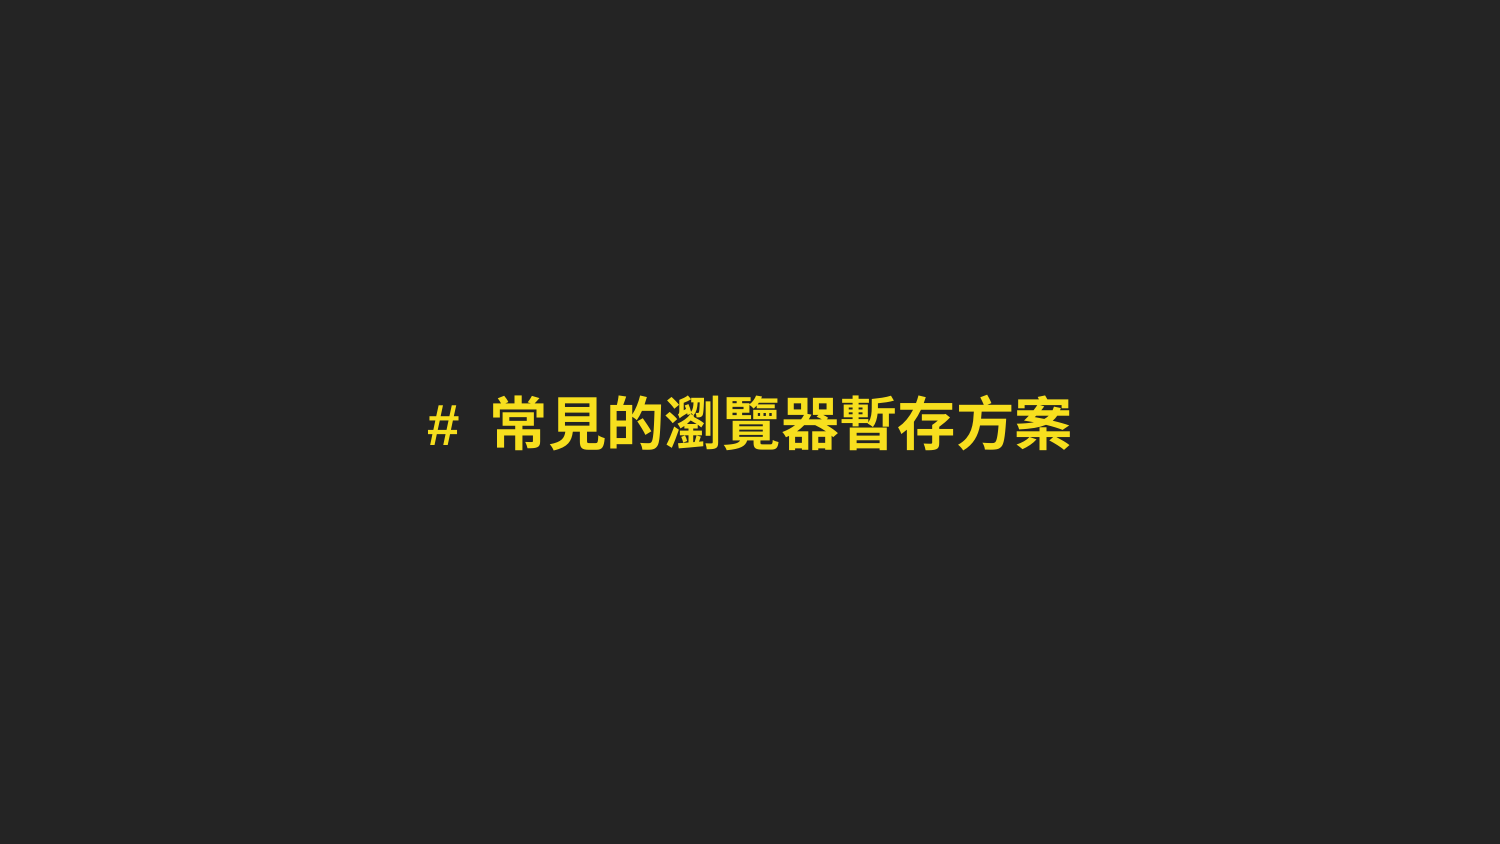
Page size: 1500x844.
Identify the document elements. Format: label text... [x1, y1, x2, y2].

text_box # 常見的瀏覽器暫存方案 [341, 371, 1159, 473]
